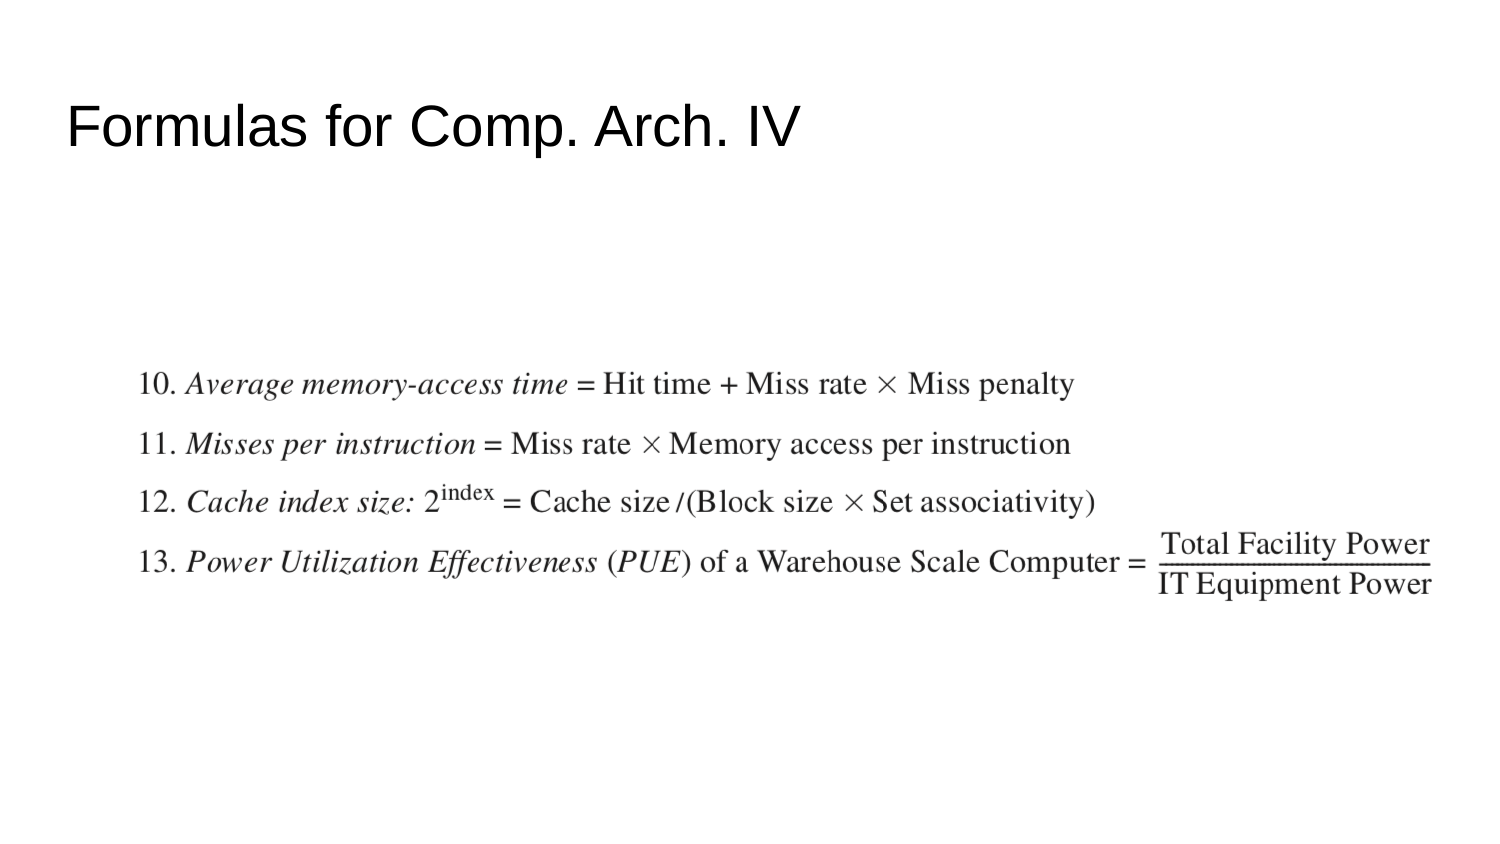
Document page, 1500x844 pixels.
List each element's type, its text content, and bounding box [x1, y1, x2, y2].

picture [124, 359, 1447, 617]
title Formulas for Comp. Arch. IV [51, 72, 1449, 167]
